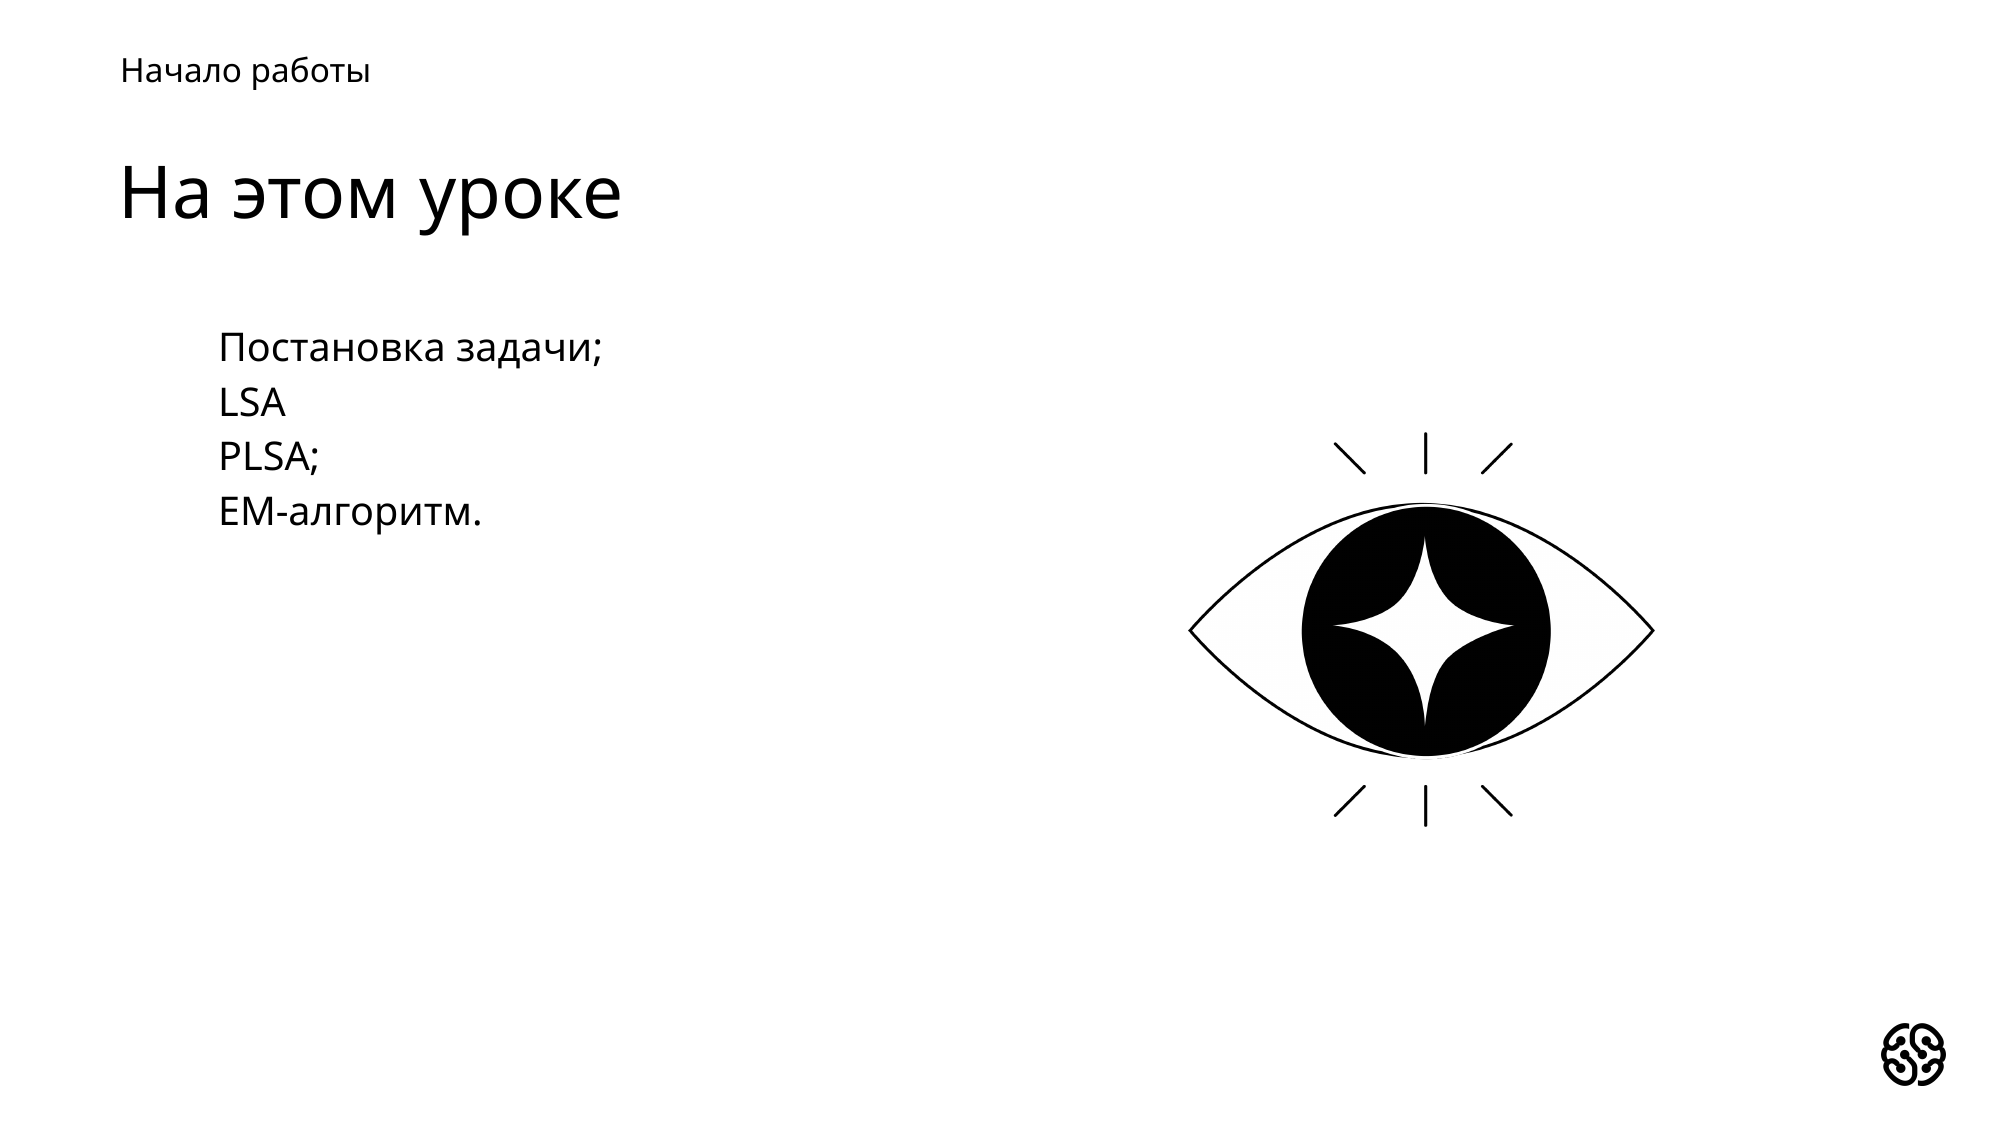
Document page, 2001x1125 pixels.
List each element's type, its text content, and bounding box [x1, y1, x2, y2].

picture [1881, 1023, 1946, 1086]
text_box Постановка задачи; LSA PLSA; EM-алгоритм. [118, 315, 1882, 968]
text_box Начало работы [118, 33, 1882, 112]
picture [1187, 432, 1655, 827]
text_box На этом уроке [118, 157, 1882, 315]
